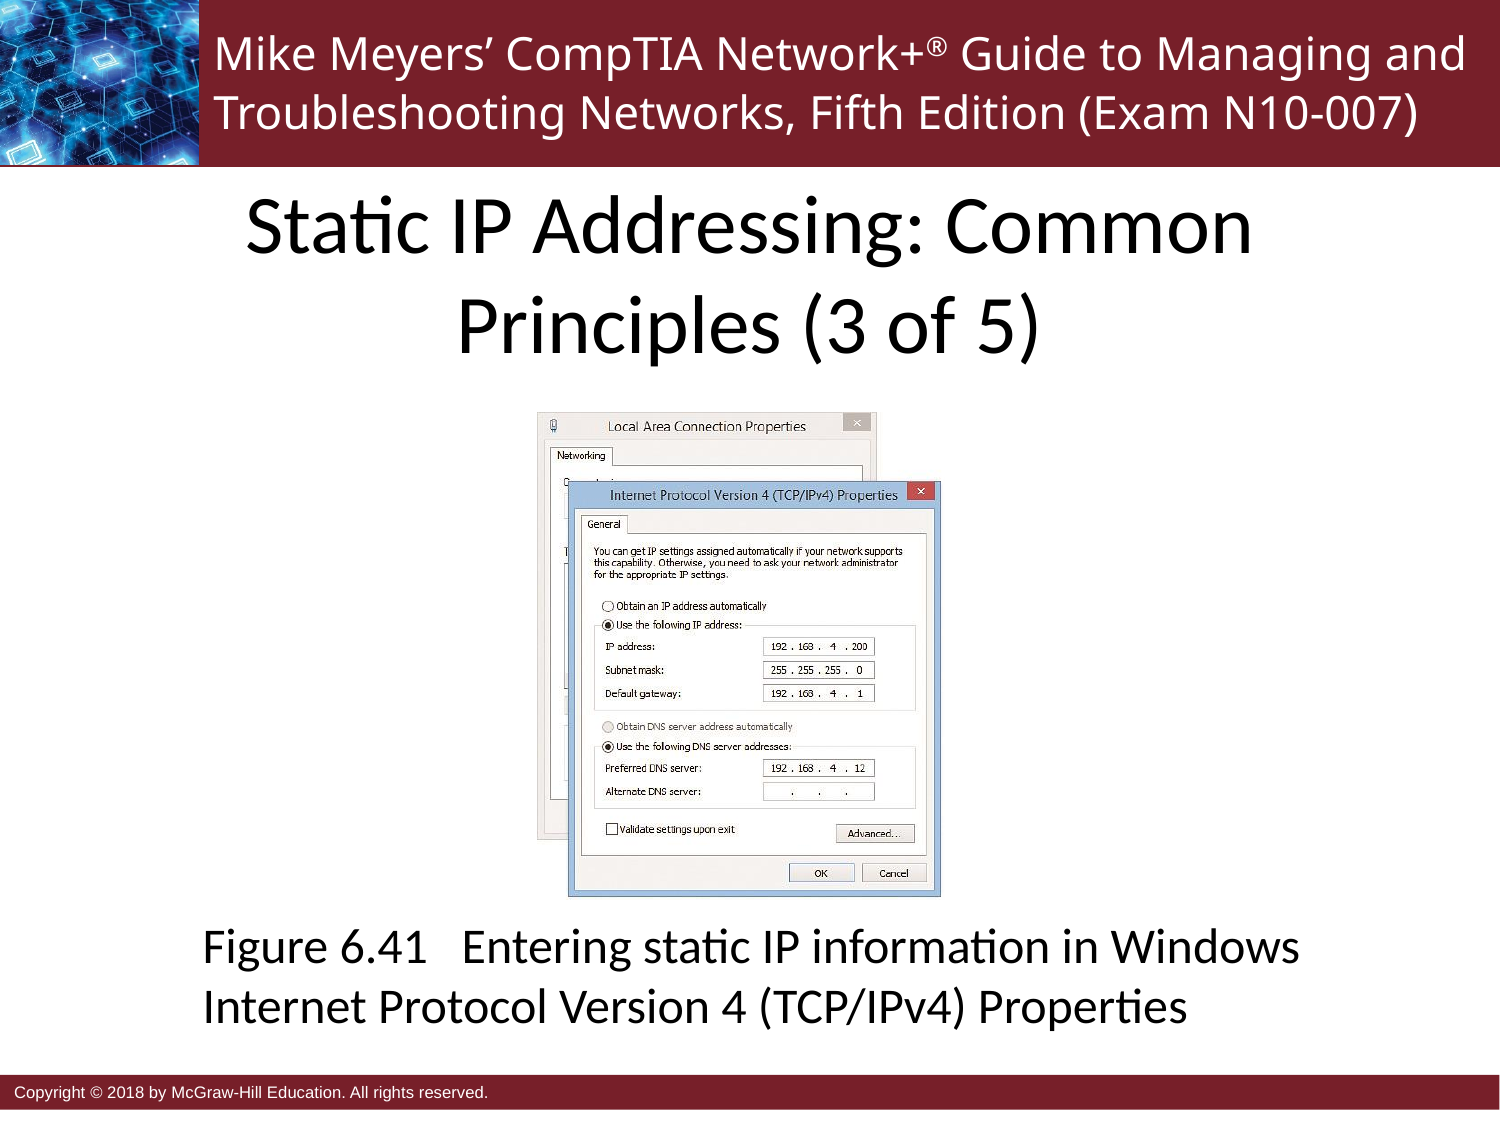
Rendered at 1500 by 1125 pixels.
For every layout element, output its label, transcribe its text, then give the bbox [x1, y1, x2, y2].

picture [0, 0, 199, 165]
list Figure 6.41 Entering static IP information in Windows Internet Protocol Version 4 (TCP/IPv4) Properties [187, 906, 1338, 1044]
title Static IP Addressing: Common Principles (3 of 5) [75, 162, 1425, 288]
picture [537, 412, 946, 901]
